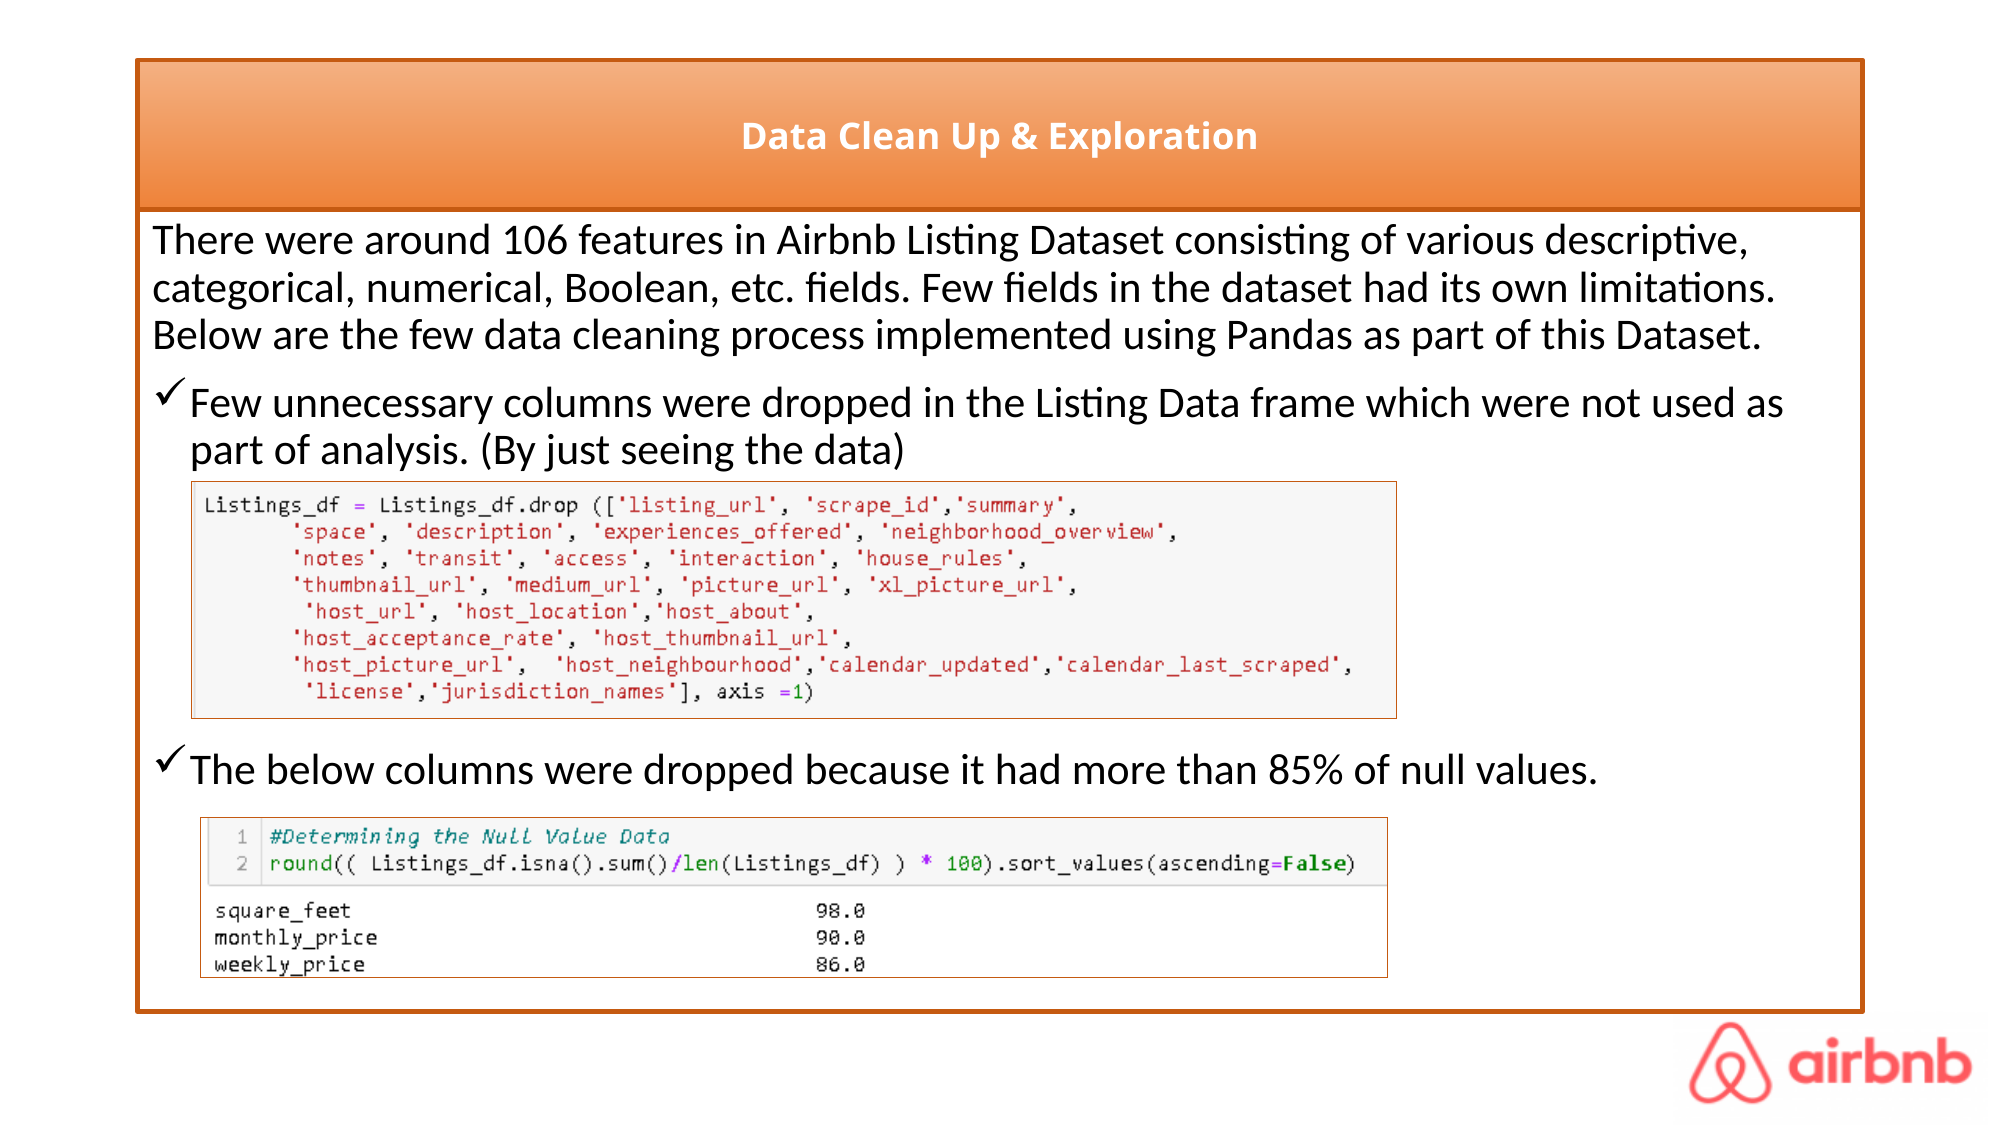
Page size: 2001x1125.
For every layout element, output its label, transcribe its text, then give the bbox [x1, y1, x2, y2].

title Data Clean Up & Exploration [137, 59, 1863, 210]
picture [199, 817, 1388, 978]
list There were around 106 features in Airbnb Listing Dataset consisting of various descriptive, categorical, numerical, Boolean, etc. fields. Few fields in the dataset had its own limitations. Below are the few data cleaning process implemented using Pandas as part of this Dataset. Few unnecessary columns were dropped in the Listing Data frame which were not used as part of analysis. (By just seeing the data) The below columns were dropped because it had more than 85% of null values. [137, 210, 1863, 1012]
picture [1657, 1011, 2000, 1125]
picture [191, 481, 1397, 719]
